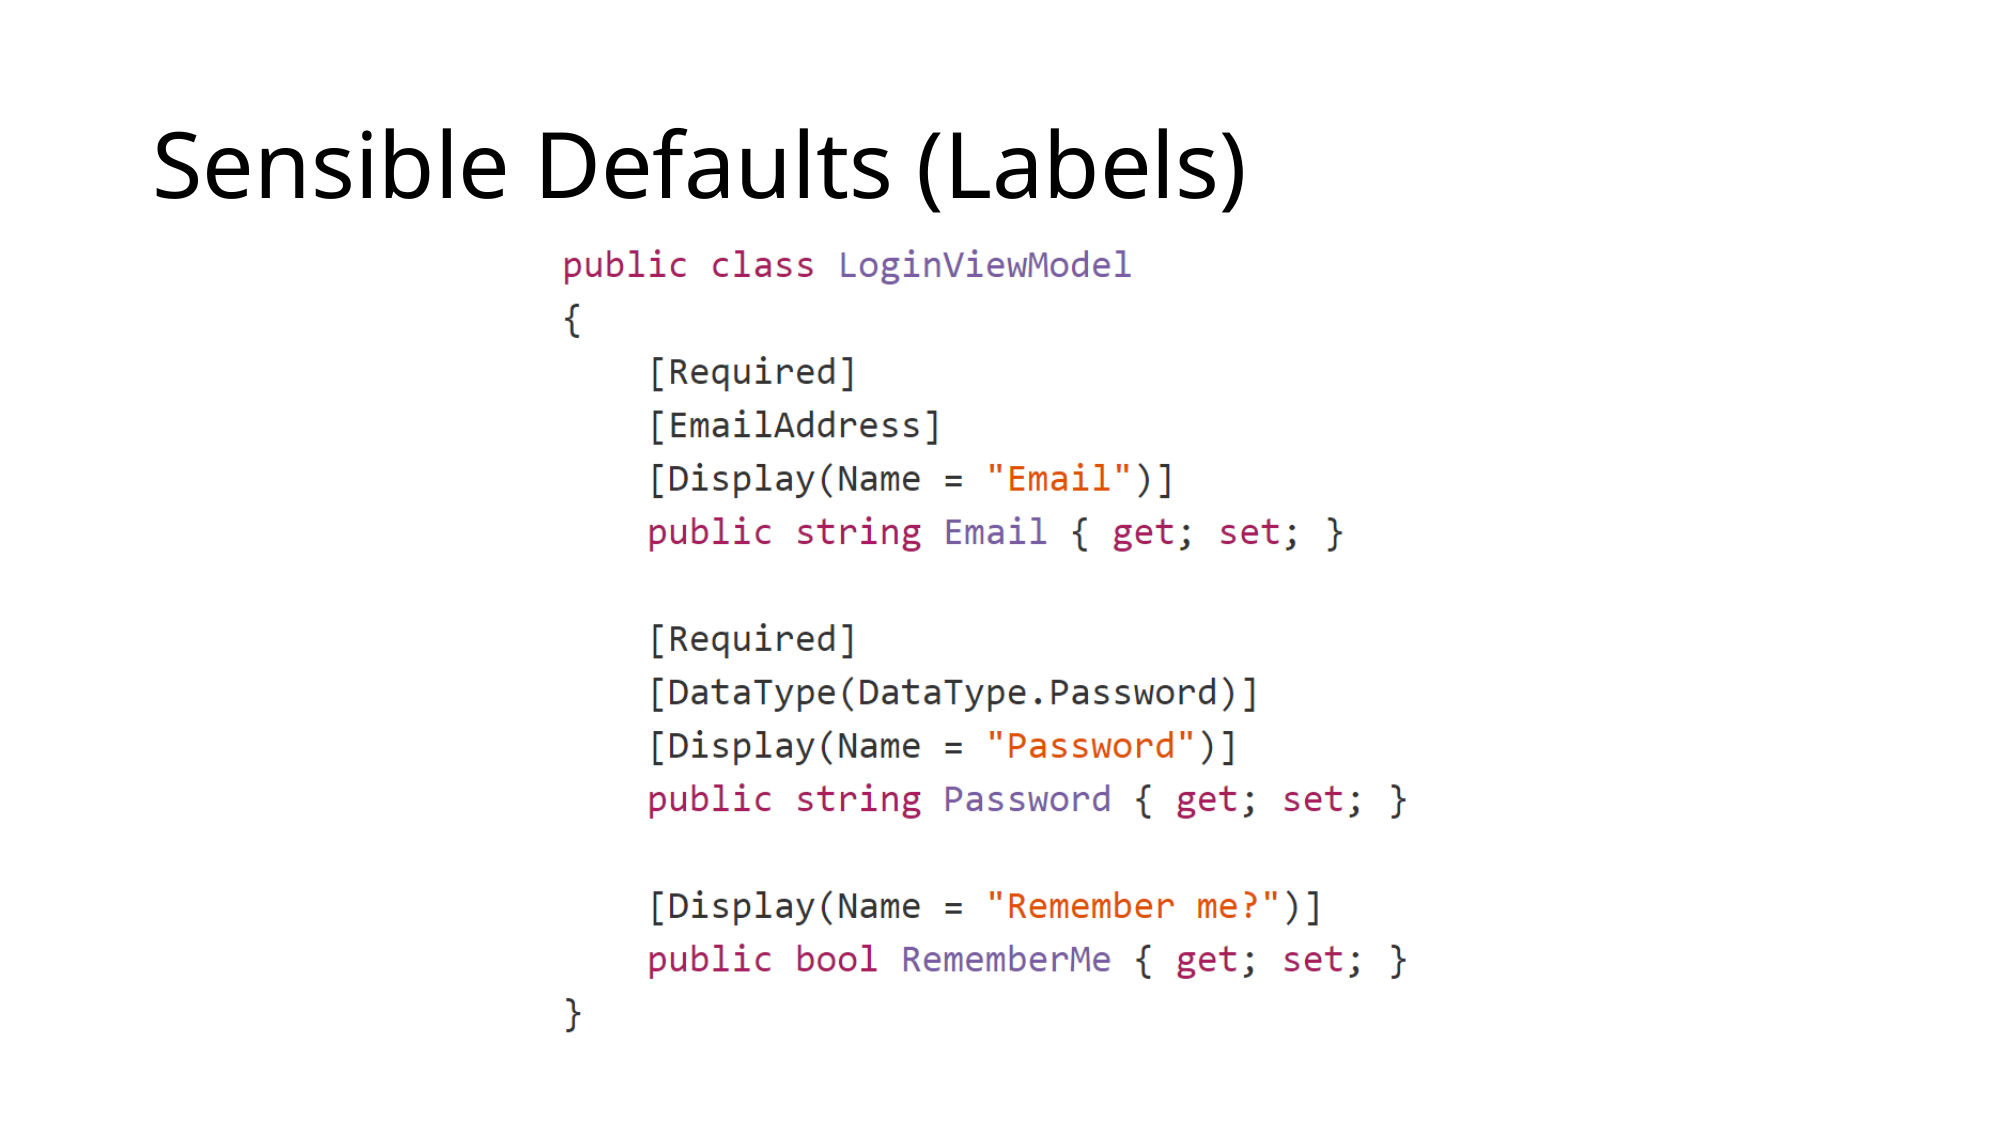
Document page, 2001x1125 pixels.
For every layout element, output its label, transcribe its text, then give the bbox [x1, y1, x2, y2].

title Sensible Defaults (Labels) [137, 59, 1863, 278]
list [561, 245, 1412, 1043]
